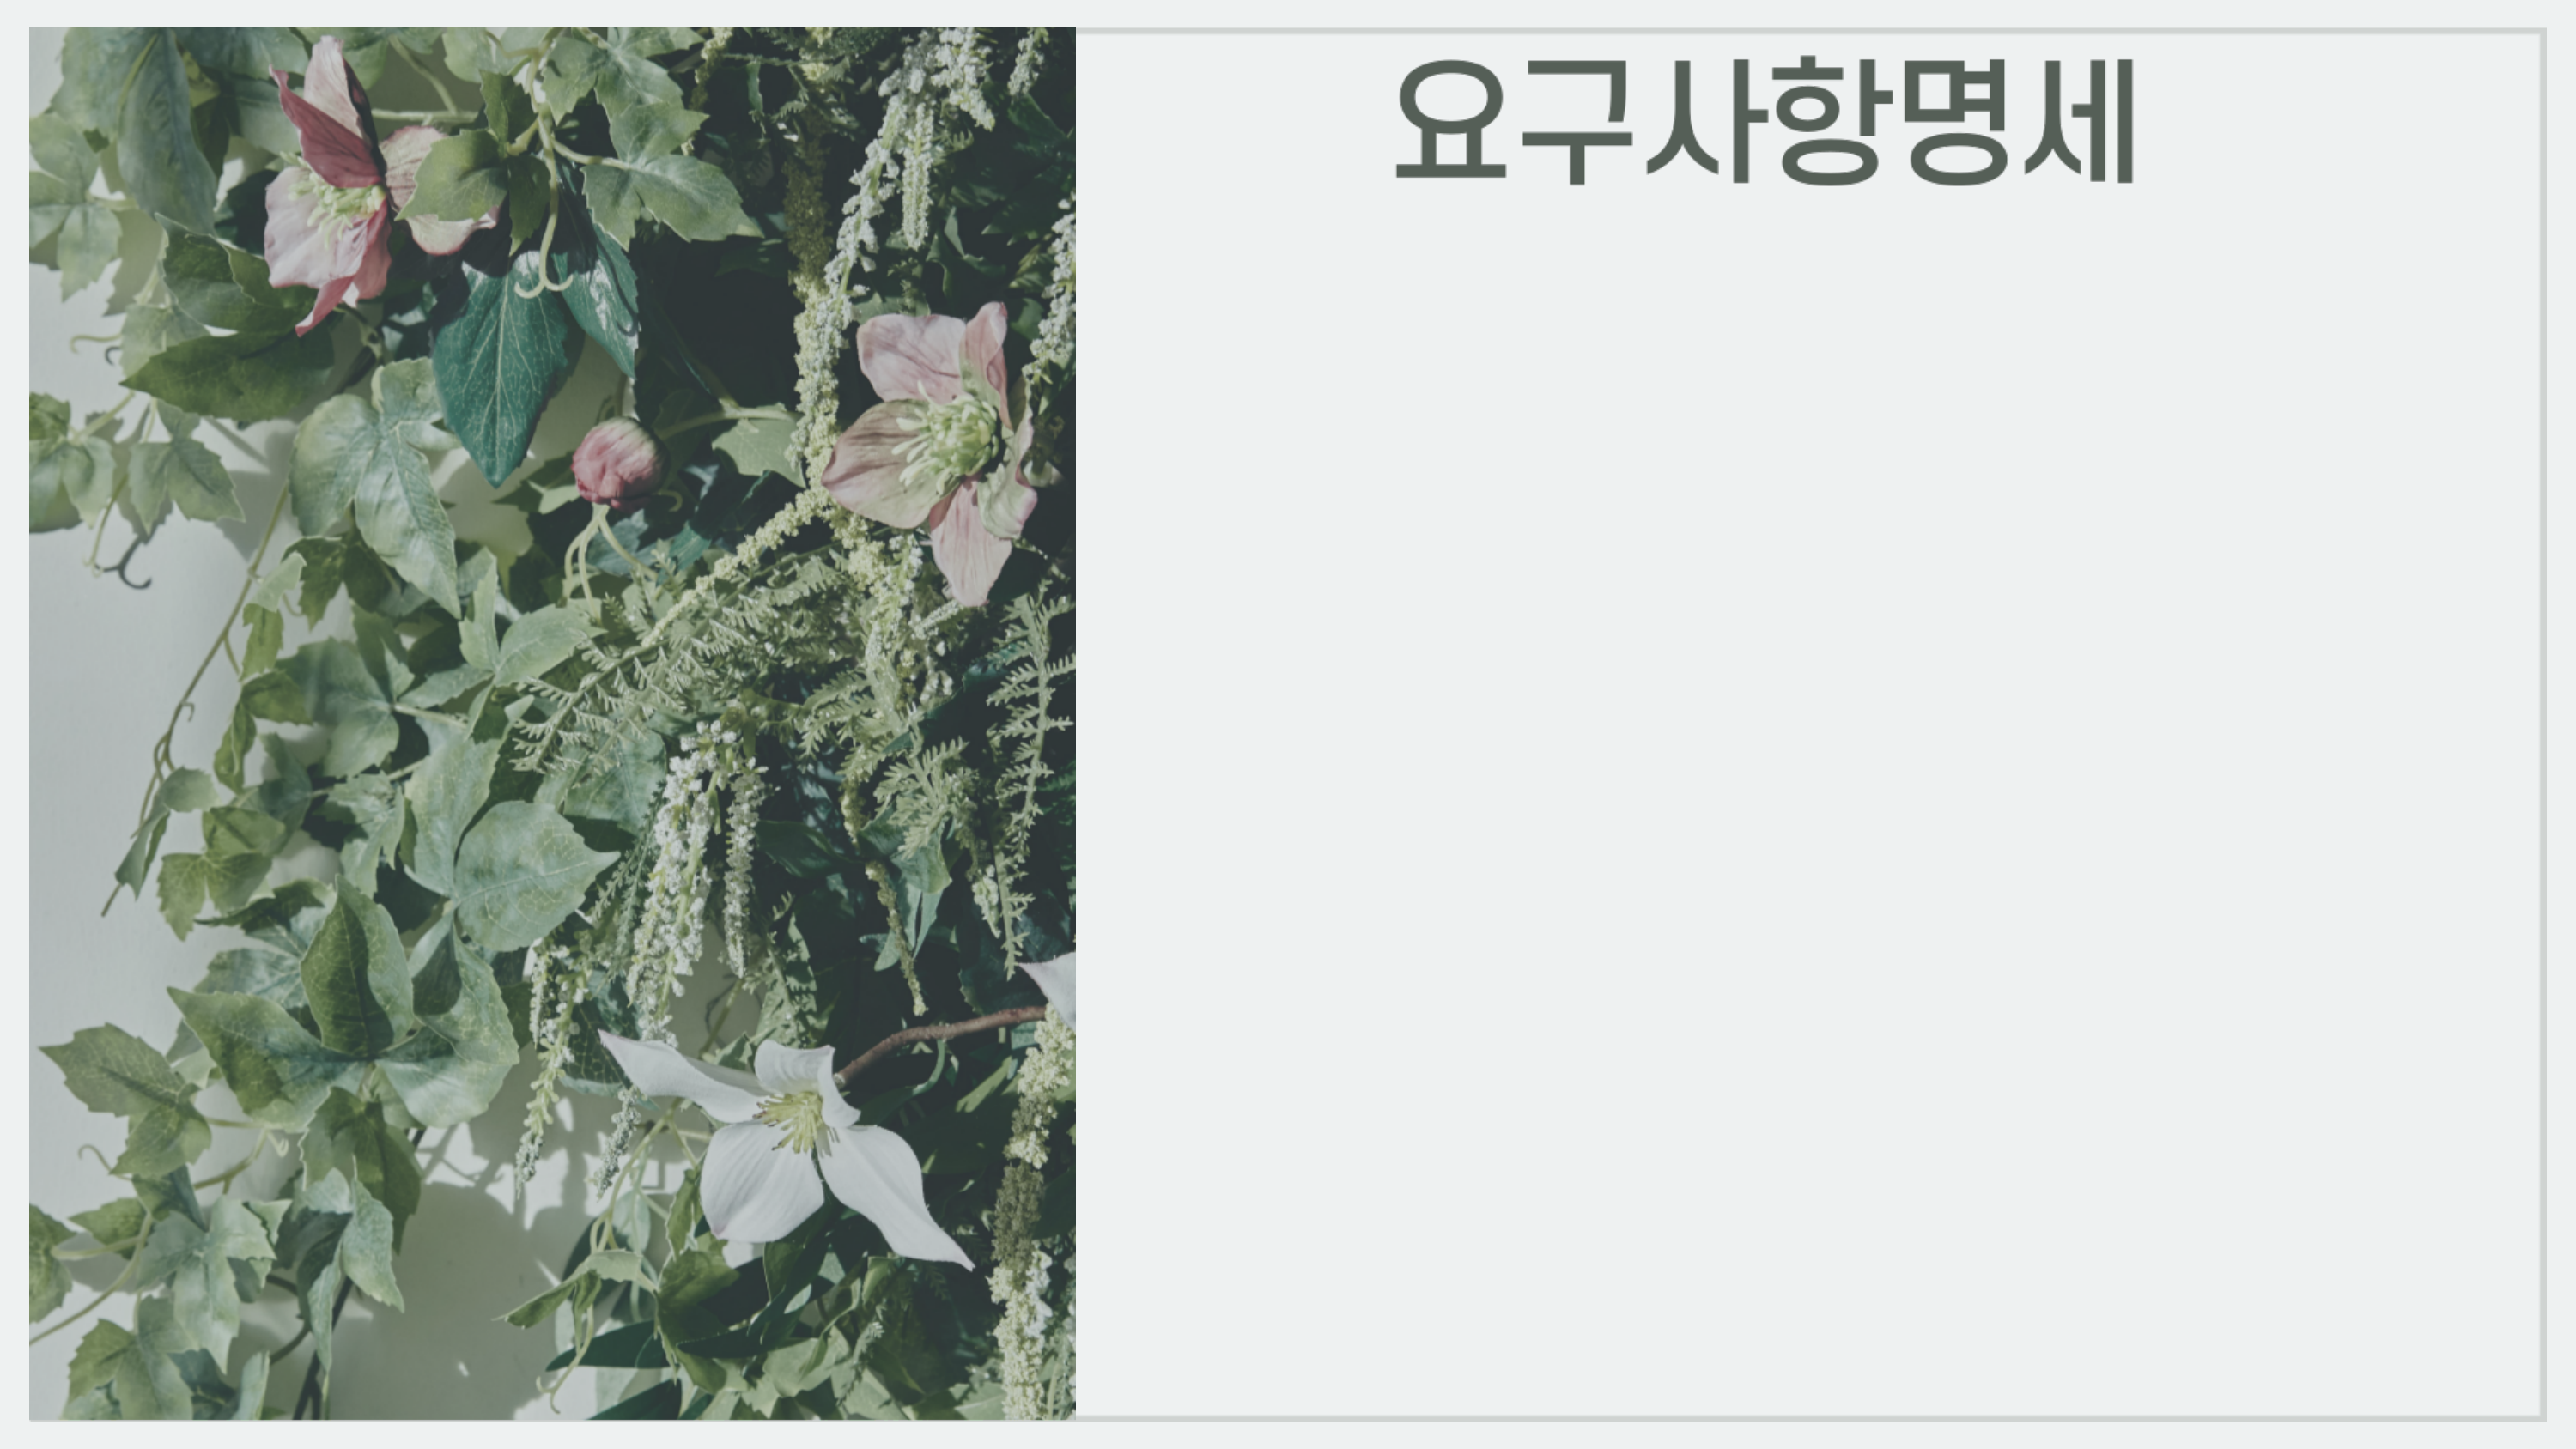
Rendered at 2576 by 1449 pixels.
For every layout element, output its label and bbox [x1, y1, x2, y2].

picture [1366, 6, 2196, 249]
text_box [1077, 26, 2547, 1422]
text_box [29, 26, 1077, 1422]
